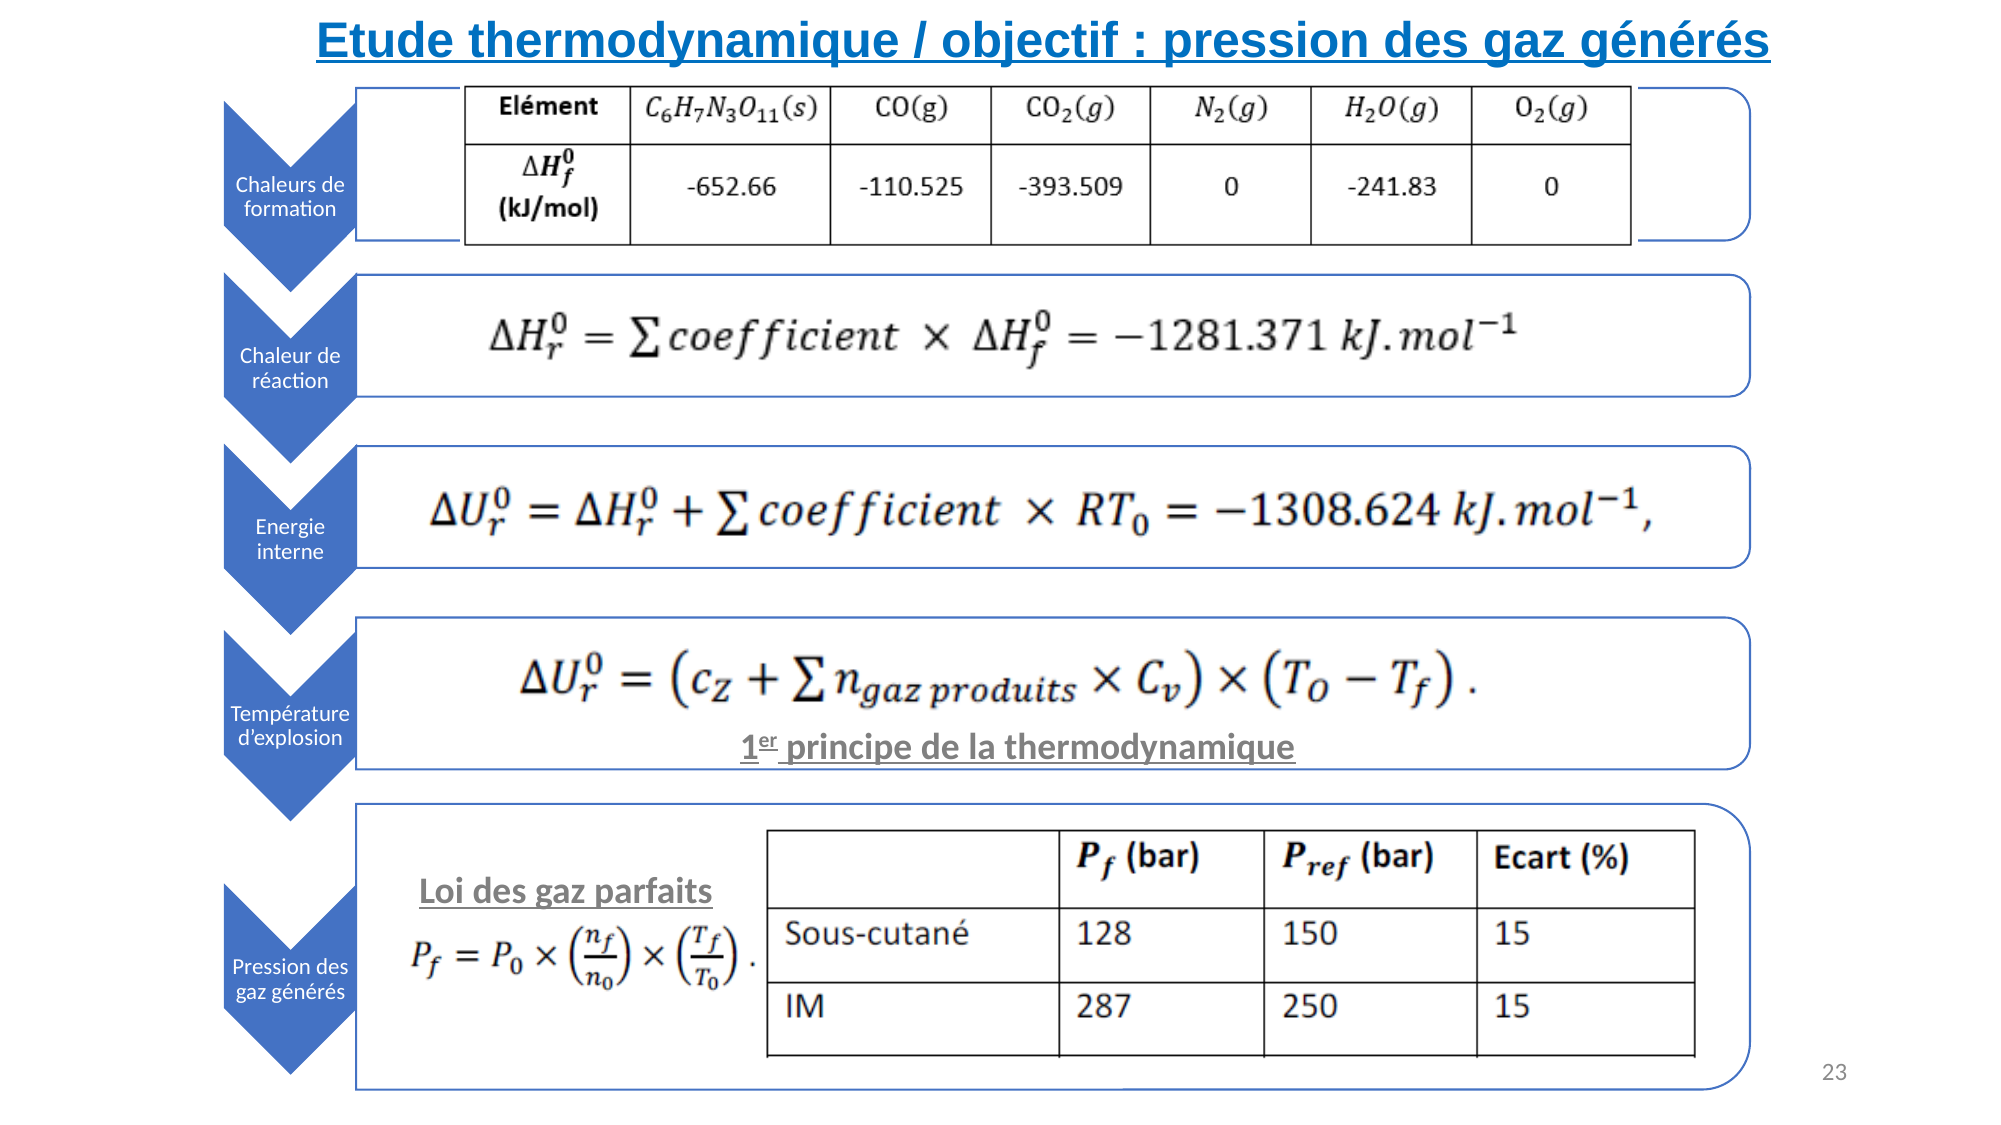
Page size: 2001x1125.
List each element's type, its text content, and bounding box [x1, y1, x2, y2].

picture [460, 80, 1638, 252]
picture [499, 628, 1500, 738]
picture [404, 463, 1694, 563]
picture [473, 287, 1527, 379]
text_box Etude thermodynamique / objectif : pression des gaz générés [274, 0, 1813, 138]
slide_number 23 [1750, 1042, 1863, 1103]
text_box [224, 74, 1750, 1103]
picture [387, 822, 1704, 1063]
